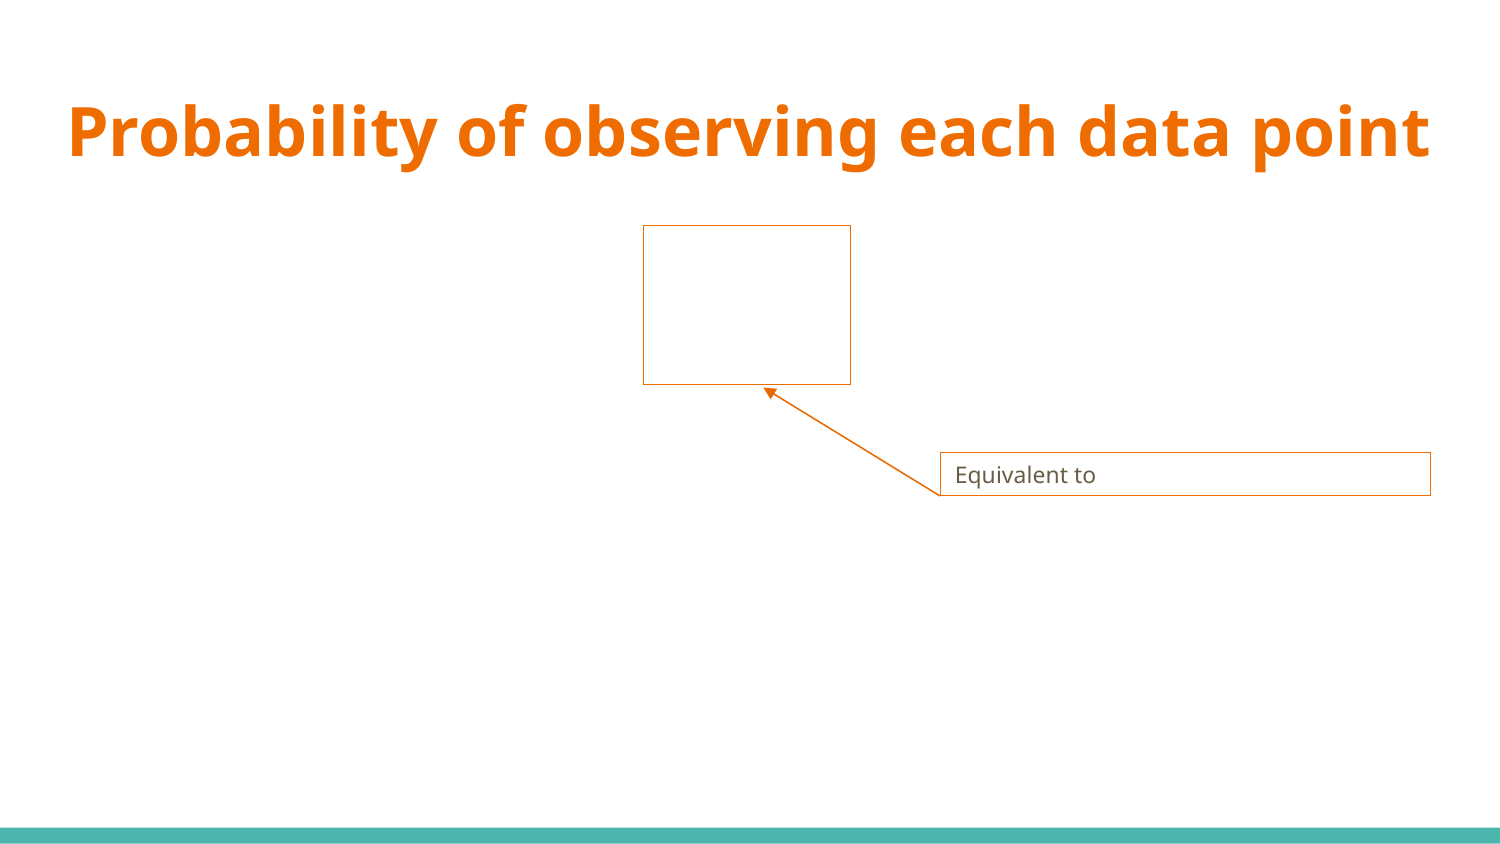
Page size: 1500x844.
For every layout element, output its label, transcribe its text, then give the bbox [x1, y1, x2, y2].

text_box [643, 225, 851, 385]
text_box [763, 387, 941, 497]
title Probability of observing each data point [51, 72, 1449, 189]
